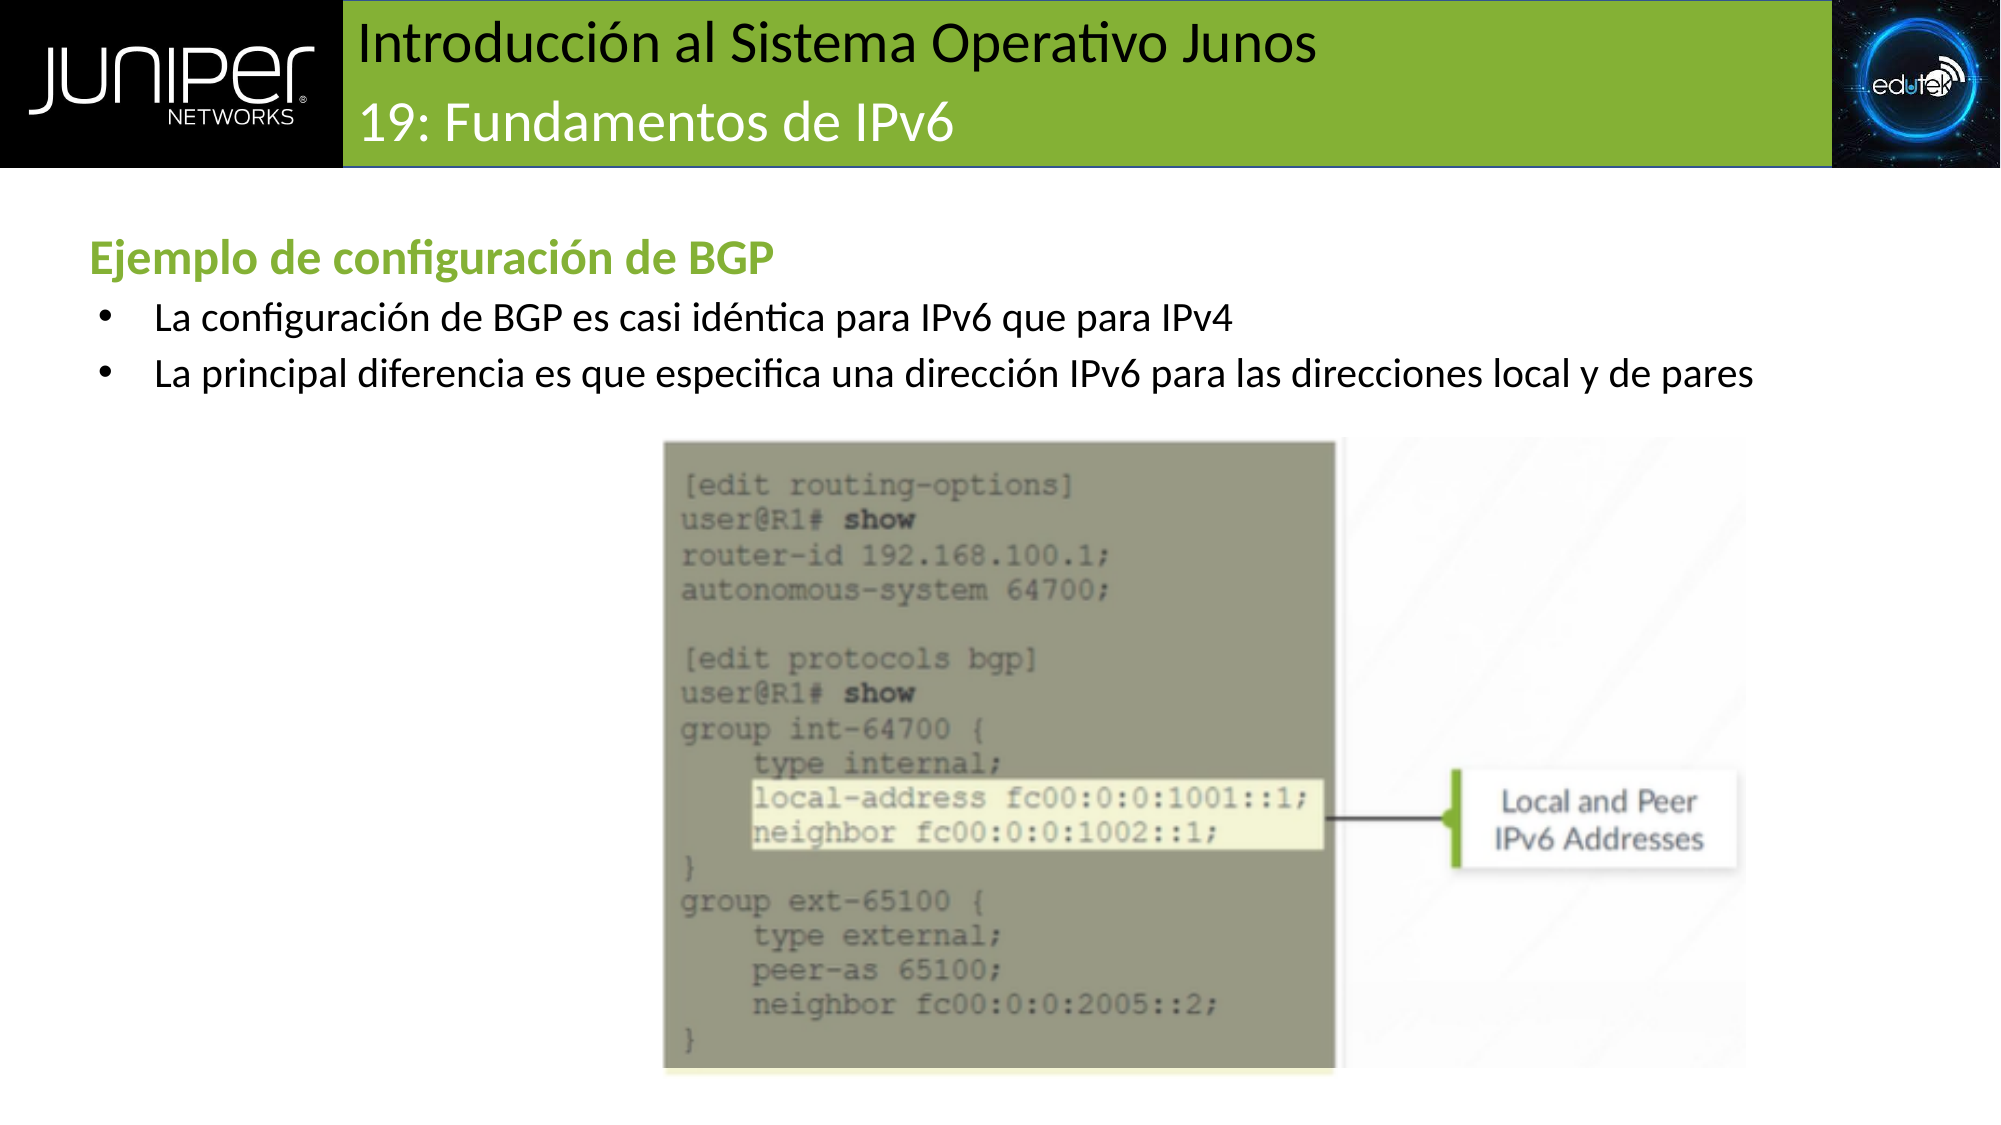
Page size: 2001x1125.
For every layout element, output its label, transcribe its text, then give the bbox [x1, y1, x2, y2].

list Ejemplo de configuración de BGP La configuración de BGP es casi idéntica para IPv6 que para IPv4 La principal diferencia es que especifica una dirección IPv6 para las direcciones local y de pares [74, 223, 1949, 938]
list 19: Fundamentos de IPv6 [342, 83, 1606, 168]
picture [662, 437, 1746, 1079]
title Introducción al Sistema Operativo Junos [342, 3, 2000, 84]
picture [1832, 84, 2000, 168]
picture [0, 0, 343, 168]
